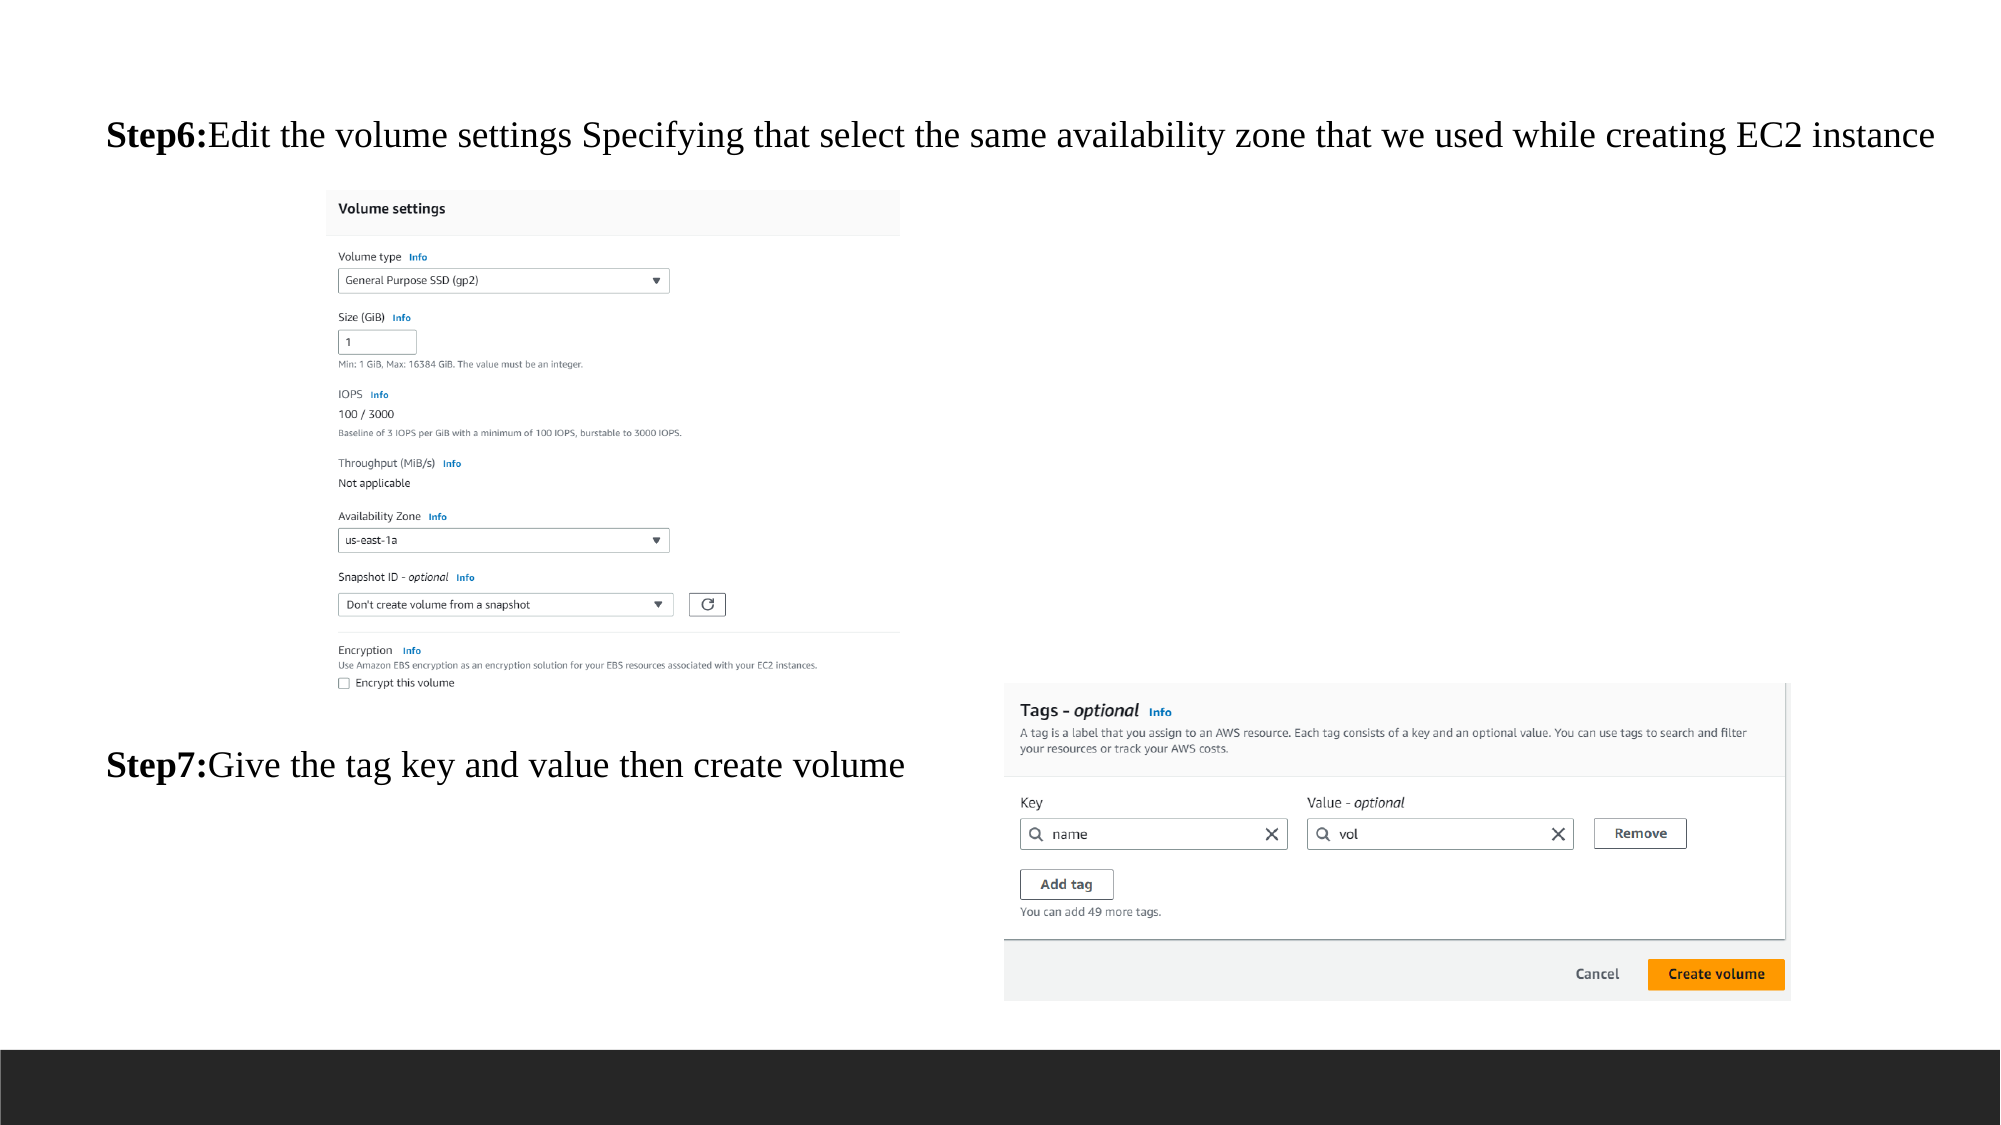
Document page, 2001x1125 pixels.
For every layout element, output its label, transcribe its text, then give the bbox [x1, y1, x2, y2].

text_box Step6:Edit the volume settings Specifying that select the same availability zone that we used while creating EC2 instance Step7:Give the tag key and value then create volume [91, 102, 2000, 793]
picture [325, 189, 901, 696]
picture [1003, 682, 1791, 1002]
